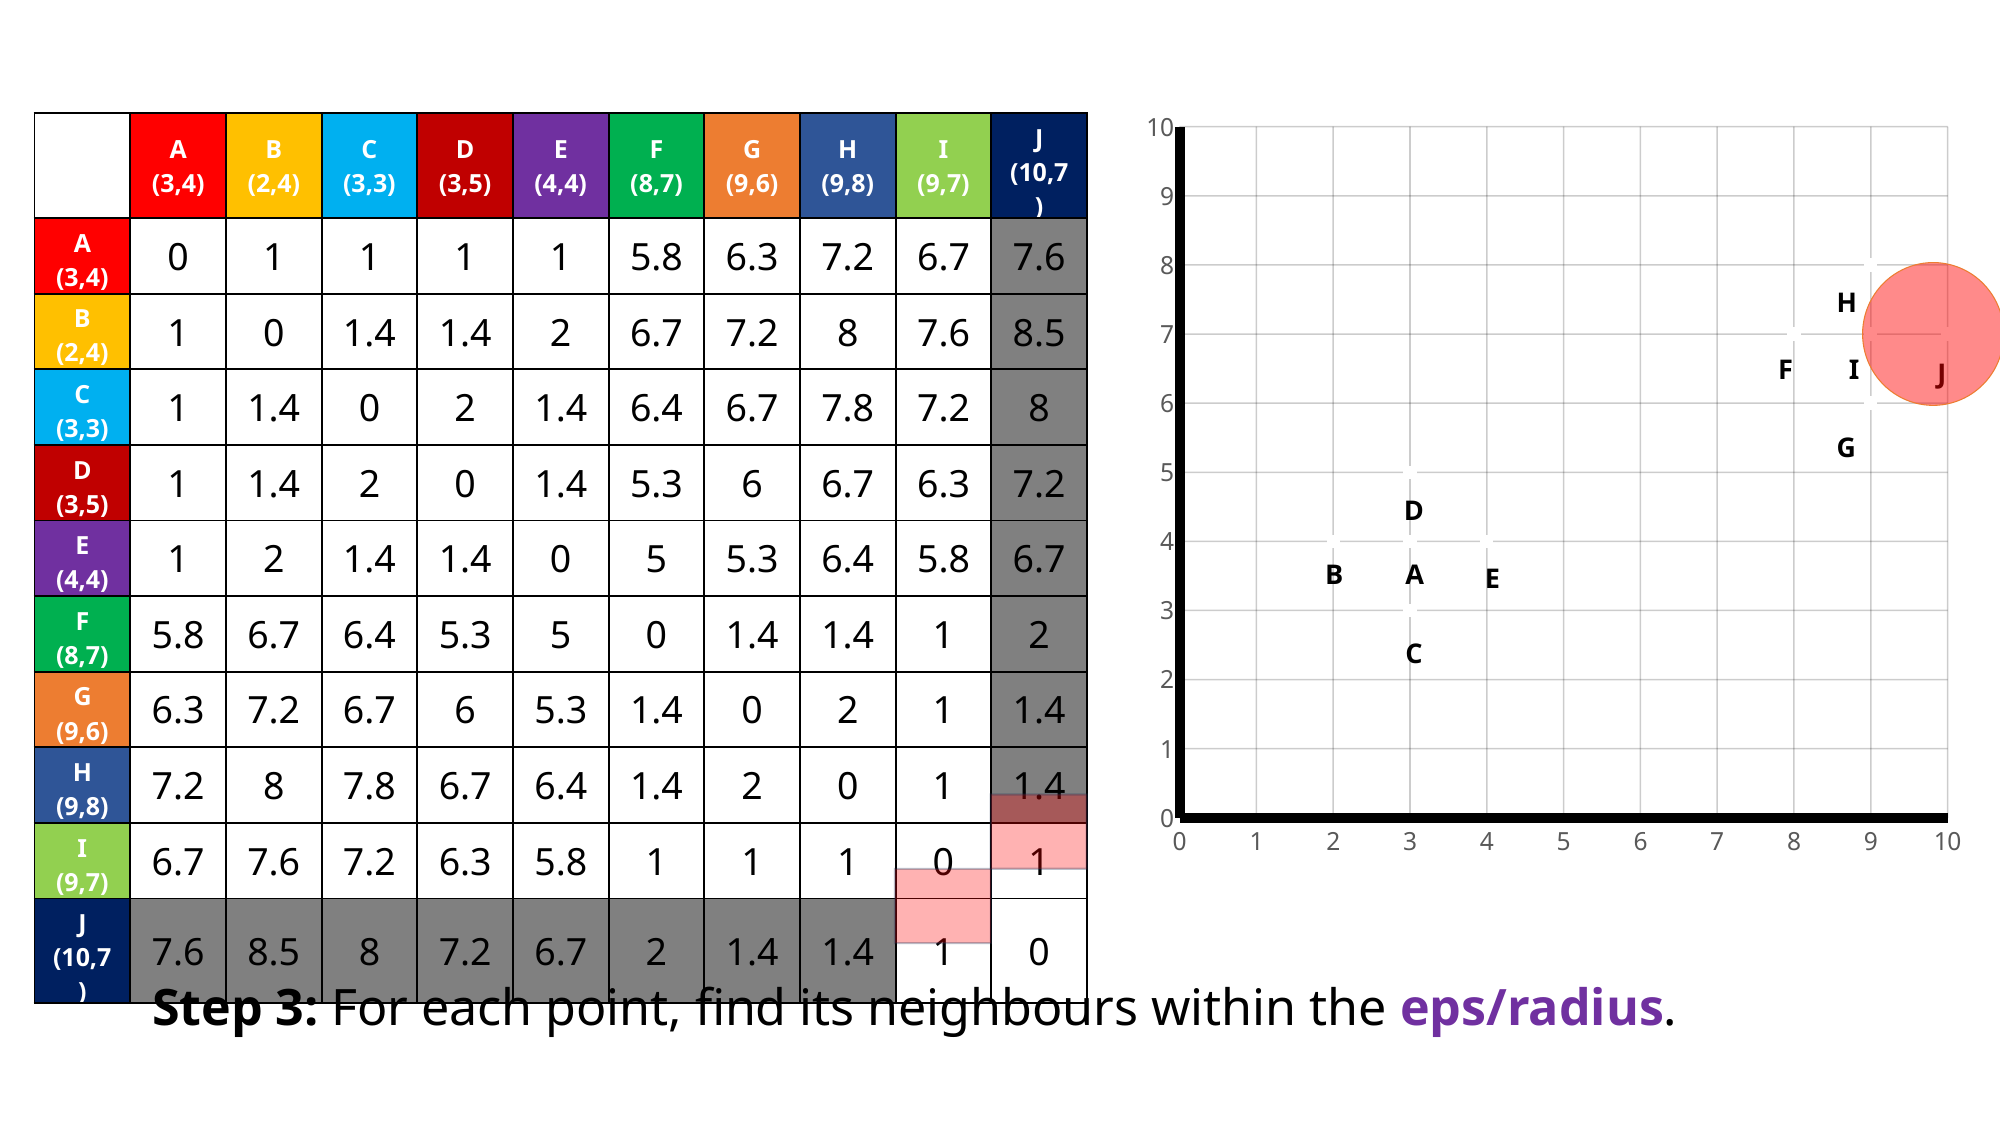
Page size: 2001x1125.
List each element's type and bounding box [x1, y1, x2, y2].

table_cell [705, 370, 799, 444]
table_cell [992, 219, 1086, 293]
table_cell [801, 899, 895, 975]
table_cell [131, 899, 225, 1002]
table_header [705, 114, 799, 217]
table_cell [610, 673, 703, 746]
table_cell [418, 370, 512, 444]
table_cell [227, 521, 321, 595]
text_box [1134, 108, 2000, 877]
table_cell [35, 597, 129, 671]
table_cell [131, 521, 225, 595]
table_cell [514, 597, 608, 671]
table_cell [418, 597, 512, 671]
table_cell [323, 748, 416, 822]
table_cell [227, 748, 321, 822]
table_cell [514, 673, 608, 746]
table_cell [897, 219, 990, 293]
table_cell [992, 748, 1086, 793]
table_cell [514, 899, 608, 975]
table_cell [801, 597, 895, 671]
table_cell [418, 295, 512, 368]
table_cell [897, 673, 990, 746]
table_cell [801, 673, 895, 746]
table_cell [897, 824, 990, 868]
table_cell [514, 521, 608, 595]
table_cell [131, 370, 225, 444]
table_cell [418, 673, 512, 746]
table_cell [801, 219, 895, 293]
table_cell [227, 370, 321, 444]
table_cell [705, 521, 799, 595]
table_cell [323, 370, 416, 444]
table_cell [35, 673, 129, 746]
table_cell [514, 748, 608, 822]
table_cell [514, 446, 608, 520]
table_header [897, 114, 990, 217]
table_cell [610, 748, 703, 822]
table_cell [131, 597, 225, 671]
table_cell [992, 673, 1086, 746]
table_cell [35, 899, 129, 1002]
table_cell [131, 673, 225, 746]
table_cell [705, 219, 799, 293]
table_cell [897, 944, 990, 975]
table_cell [897, 748, 990, 822]
table_cell [227, 219, 321, 293]
table_cell [610, 446, 703, 520]
table_cell [514, 219, 608, 293]
table_cell [131, 219, 225, 293]
table_header [131, 114, 225, 217]
table_cell [227, 899, 321, 975]
table_cell [705, 295, 799, 368]
table_header [35, 114, 129, 217]
table_cell [418, 219, 512, 293]
table_cell [323, 446, 416, 520]
table_cell [992, 870, 1086, 898]
table_cell [227, 597, 321, 671]
table_cell [514, 370, 608, 444]
table_cell [323, 899, 416, 975]
table_cell [992, 370, 1086, 444]
table_cell [992, 521, 1086, 595]
table_cell [35, 219, 129, 293]
table_cell [801, 370, 895, 444]
table_cell [705, 597, 799, 671]
table_header [323, 114, 416, 217]
table_cell [610, 824, 703, 898]
table_cell [992, 446, 1086, 520]
table_cell [801, 295, 895, 368]
table_cell [131, 295, 225, 368]
table_cell [992, 295, 1086, 368]
table_cell [801, 748, 895, 822]
table_cell [323, 824, 416, 898]
table_cell [35, 521, 129, 595]
table_cell [705, 899, 799, 975]
table_header [610, 114, 703, 217]
table_cell [705, 446, 799, 520]
table_cell [610, 521, 703, 595]
table_cell [227, 673, 321, 746]
table_cell [323, 597, 416, 671]
table_cell [801, 521, 895, 595]
table_cell [992, 899, 1086, 975]
text_box [894, 793, 1088, 944]
table_cell [418, 824, 512, 898]
table_cell [227, 446, 321, 520]
text_box [137, 975, 1863, 1085]
table_cell [323, 521, 416, 595]
table_cell [992, 597, 1086, 671]
table_header [992, 114, 1086, 217]
table_cell [35, 748, 129, 822]
table_cell [35, 295, 129, 368]
table_cell [418, 899, 512, 975]
table_cell [897, 370, 990, 444]
table_cell [323, 295, 416, 368]
table_cell [35, 370, 129, 444]
table_cell [514, 824, 608, 898]
table_cell [418, 521, 512, 595]
table_cell [514, 295, 608, 368]
table_cell [897, 295, 990, 368]
table_cell [35, 446, 129, 520]
table_cell [610, 219, 703, 293]
table_cell [418, 446, 512, 520]
table_header [514, 114, 608, 217]
table_cell [227, 824, 321, 898]
table_cell [705, 824, 799, 898]
table_cell [35, 824, 129, 898]
table_cell [897, 446, 990, 520]
table_cell [801, 824, 895, 898]
table_header [227, 114, 321, 217]
table_cell [705, 748, 799, 822]
table_cell [705, 673, 799, 746]
table_cell [323, 673, 416, 746]
table_cell [610, 899, 703, 975]
table_cell [227, 295, 321, 368]
table_cell [131, 824, 225, 898]
table_cell [323, 219, 416, 293]
table_cell [897, 521, 990, 595]
table_cell [418, 748, 512, 822]
table_header [801, 114, 895, 217]
table_cell [131, 446, 225, 520]
table_cell [610, 597, 703, 671]
table_cell [610, 370, 703, 444]
table_cell [801, 446, 895, 520]
table_cell [610, 295, 703, 368]
table_cell [897, 597, 990, 671]
table_header [418, 114, 512, 217]
table_cell [131, 748, 225, 822]
